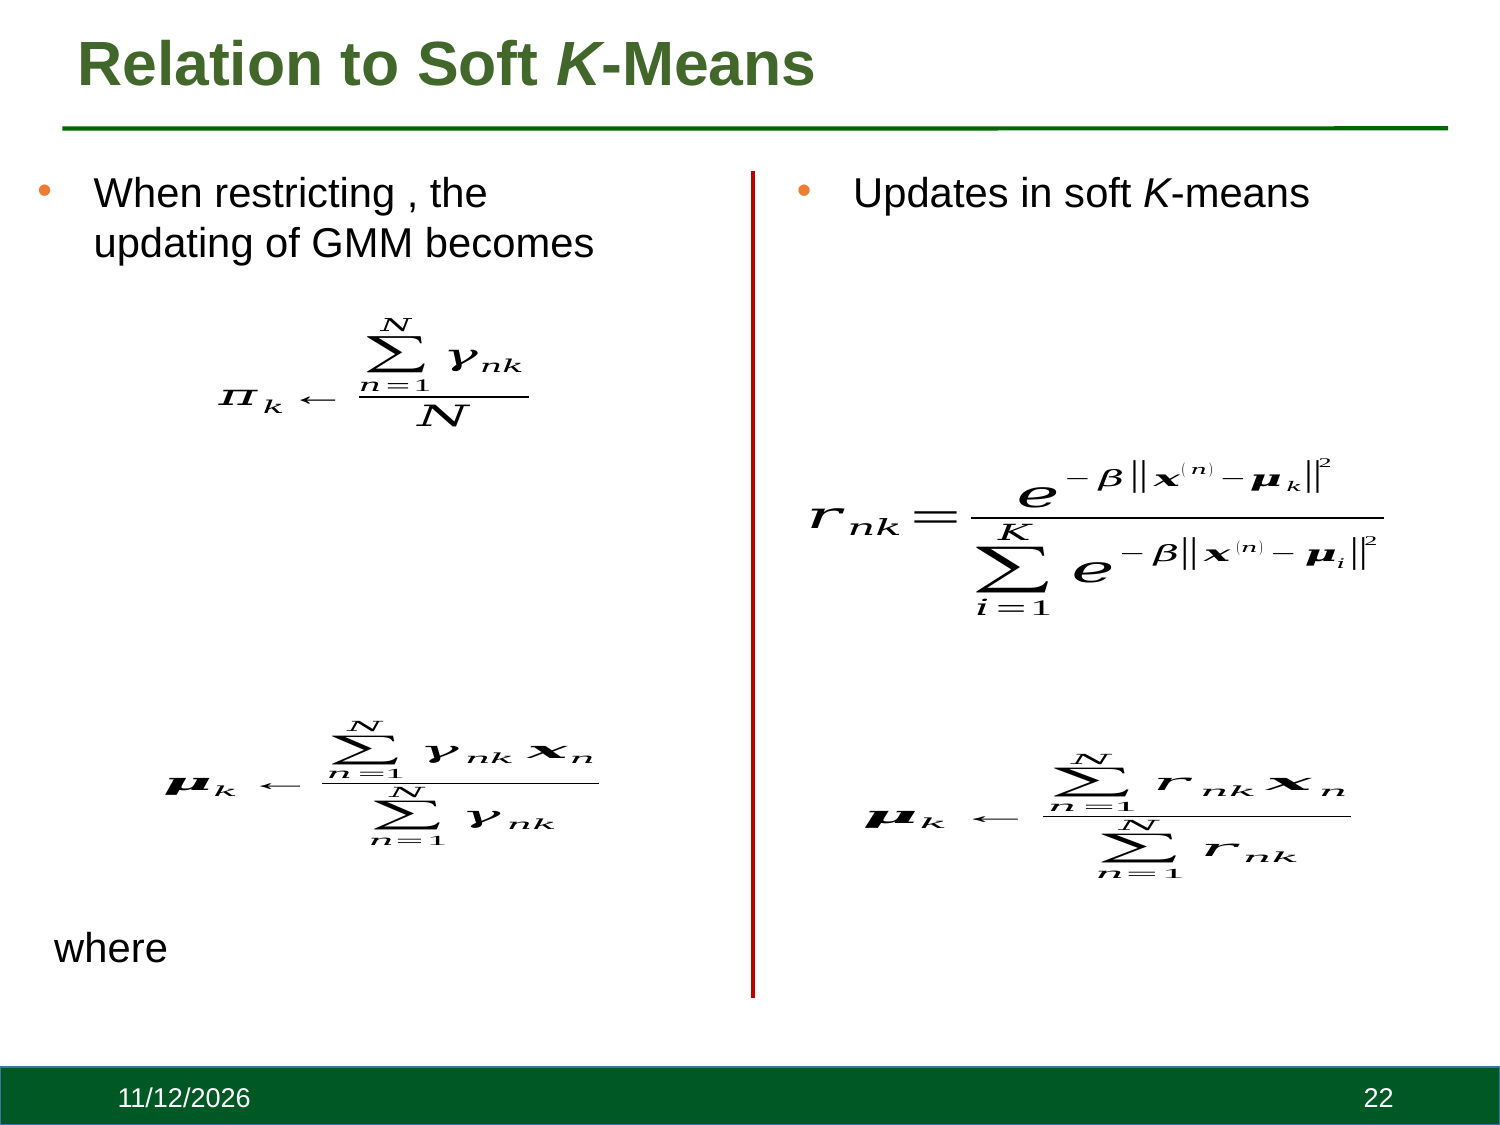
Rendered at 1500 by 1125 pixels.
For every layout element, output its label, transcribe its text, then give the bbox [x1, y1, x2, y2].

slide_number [102, 1067, 441, 1125]
text_box Updates in soft K-means [782, 158, 1437, 223]
slide_number 22 [1096, 1067, 1409, 1125]
title Relation to Soft K-Means [62, 8, 1448, 123]
